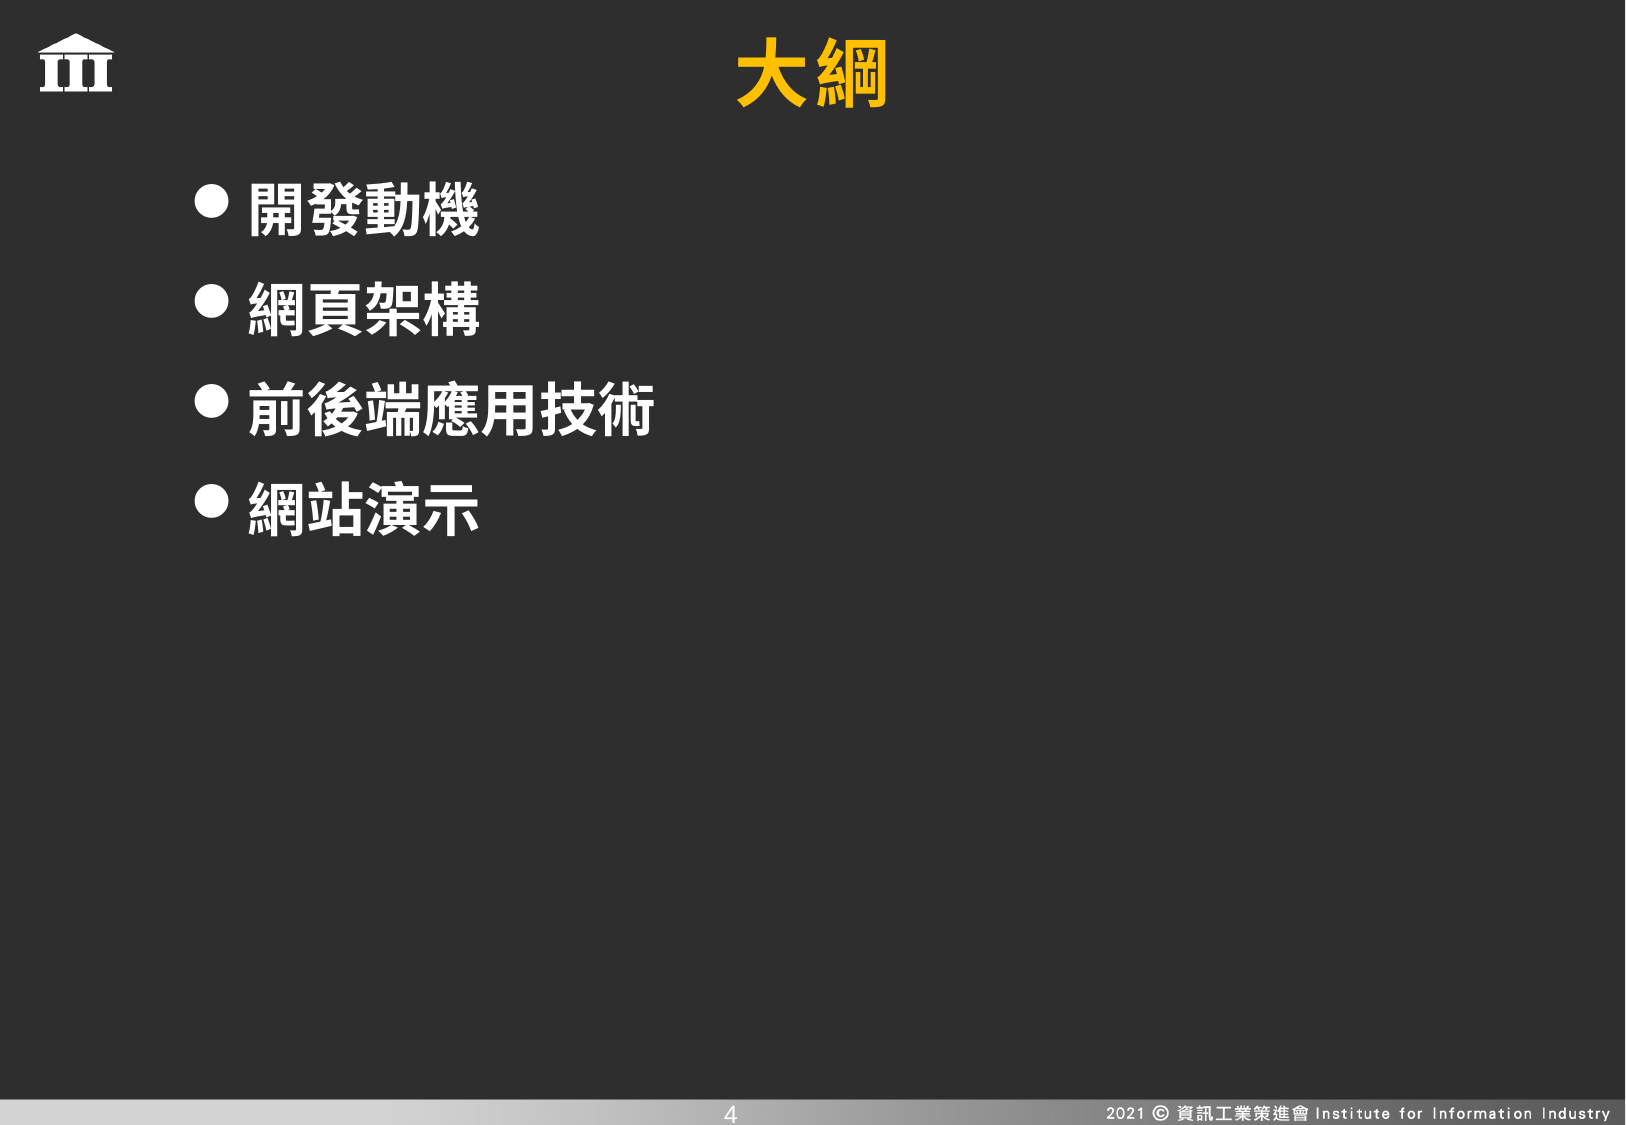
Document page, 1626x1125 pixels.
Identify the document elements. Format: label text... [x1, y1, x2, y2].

title 大綱 [103, 14, 1522, 129]
picture [0, 0, 1626, 1125]
text_box 開發動機 網頁架構 前後端應用技術 網站演示 [174, 160, 1474, 952]
